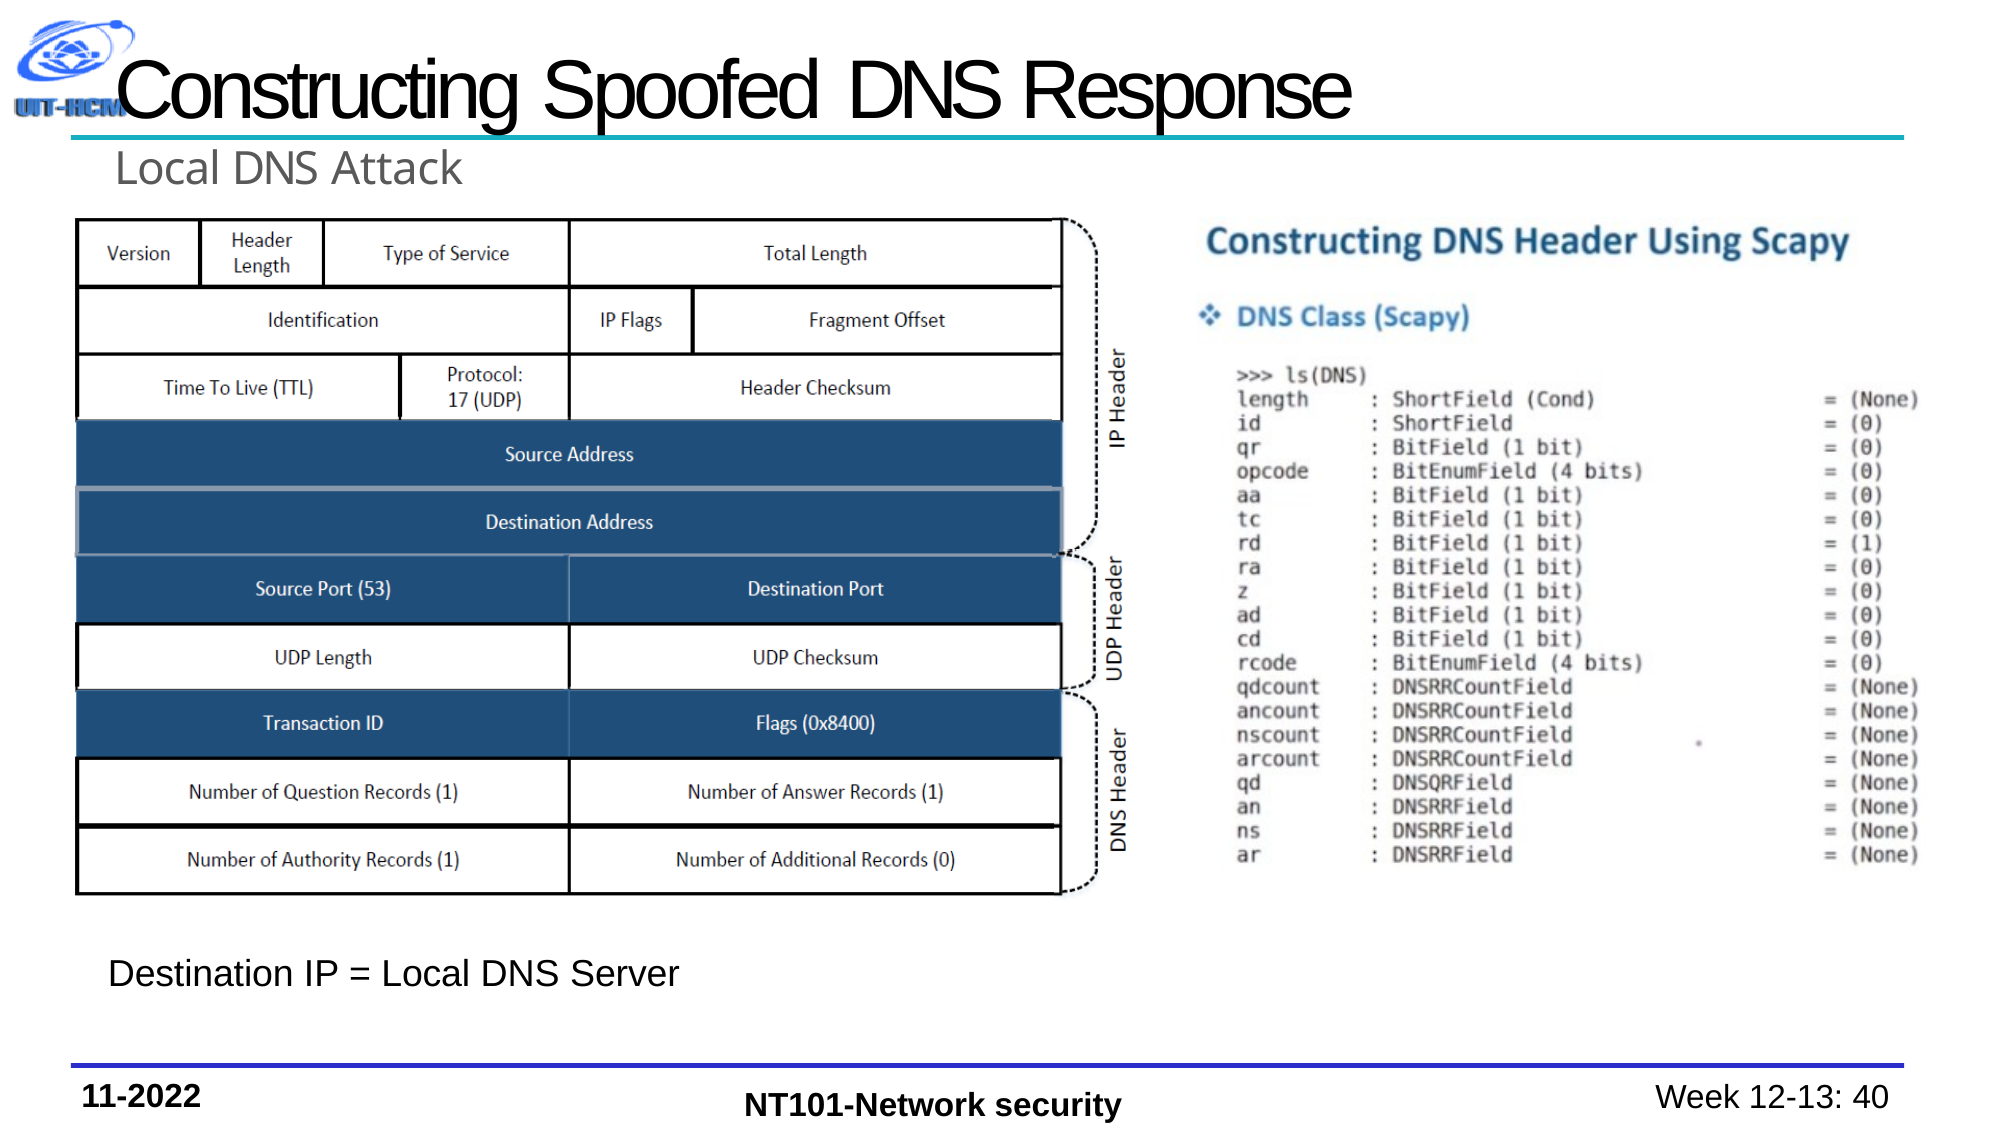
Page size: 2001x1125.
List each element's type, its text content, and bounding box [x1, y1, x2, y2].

text_box [73, 217, 1127, 901]
text_box Destination IP = Local DNS Server [105, 946, 686, 994]
picture [0, 8, 150, 127]
title Constructing Spoofed DNS Response Local DNS Attack [112, 13, 1361, 209]
text_box [1196, 217, 1927, 871]
